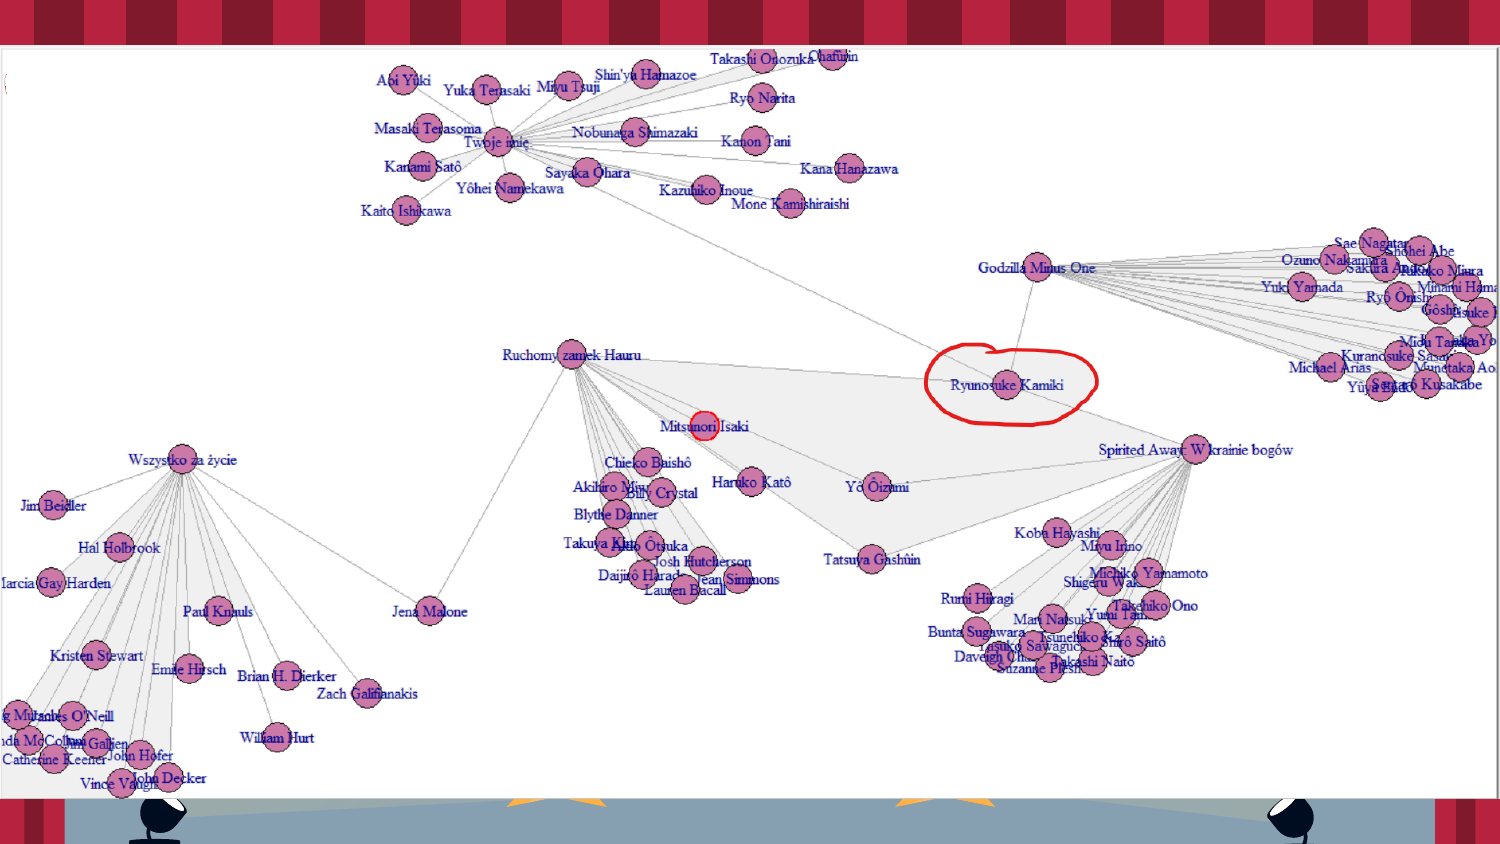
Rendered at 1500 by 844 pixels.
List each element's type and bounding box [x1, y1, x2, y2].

picture [0, 45, 1500, 799]
